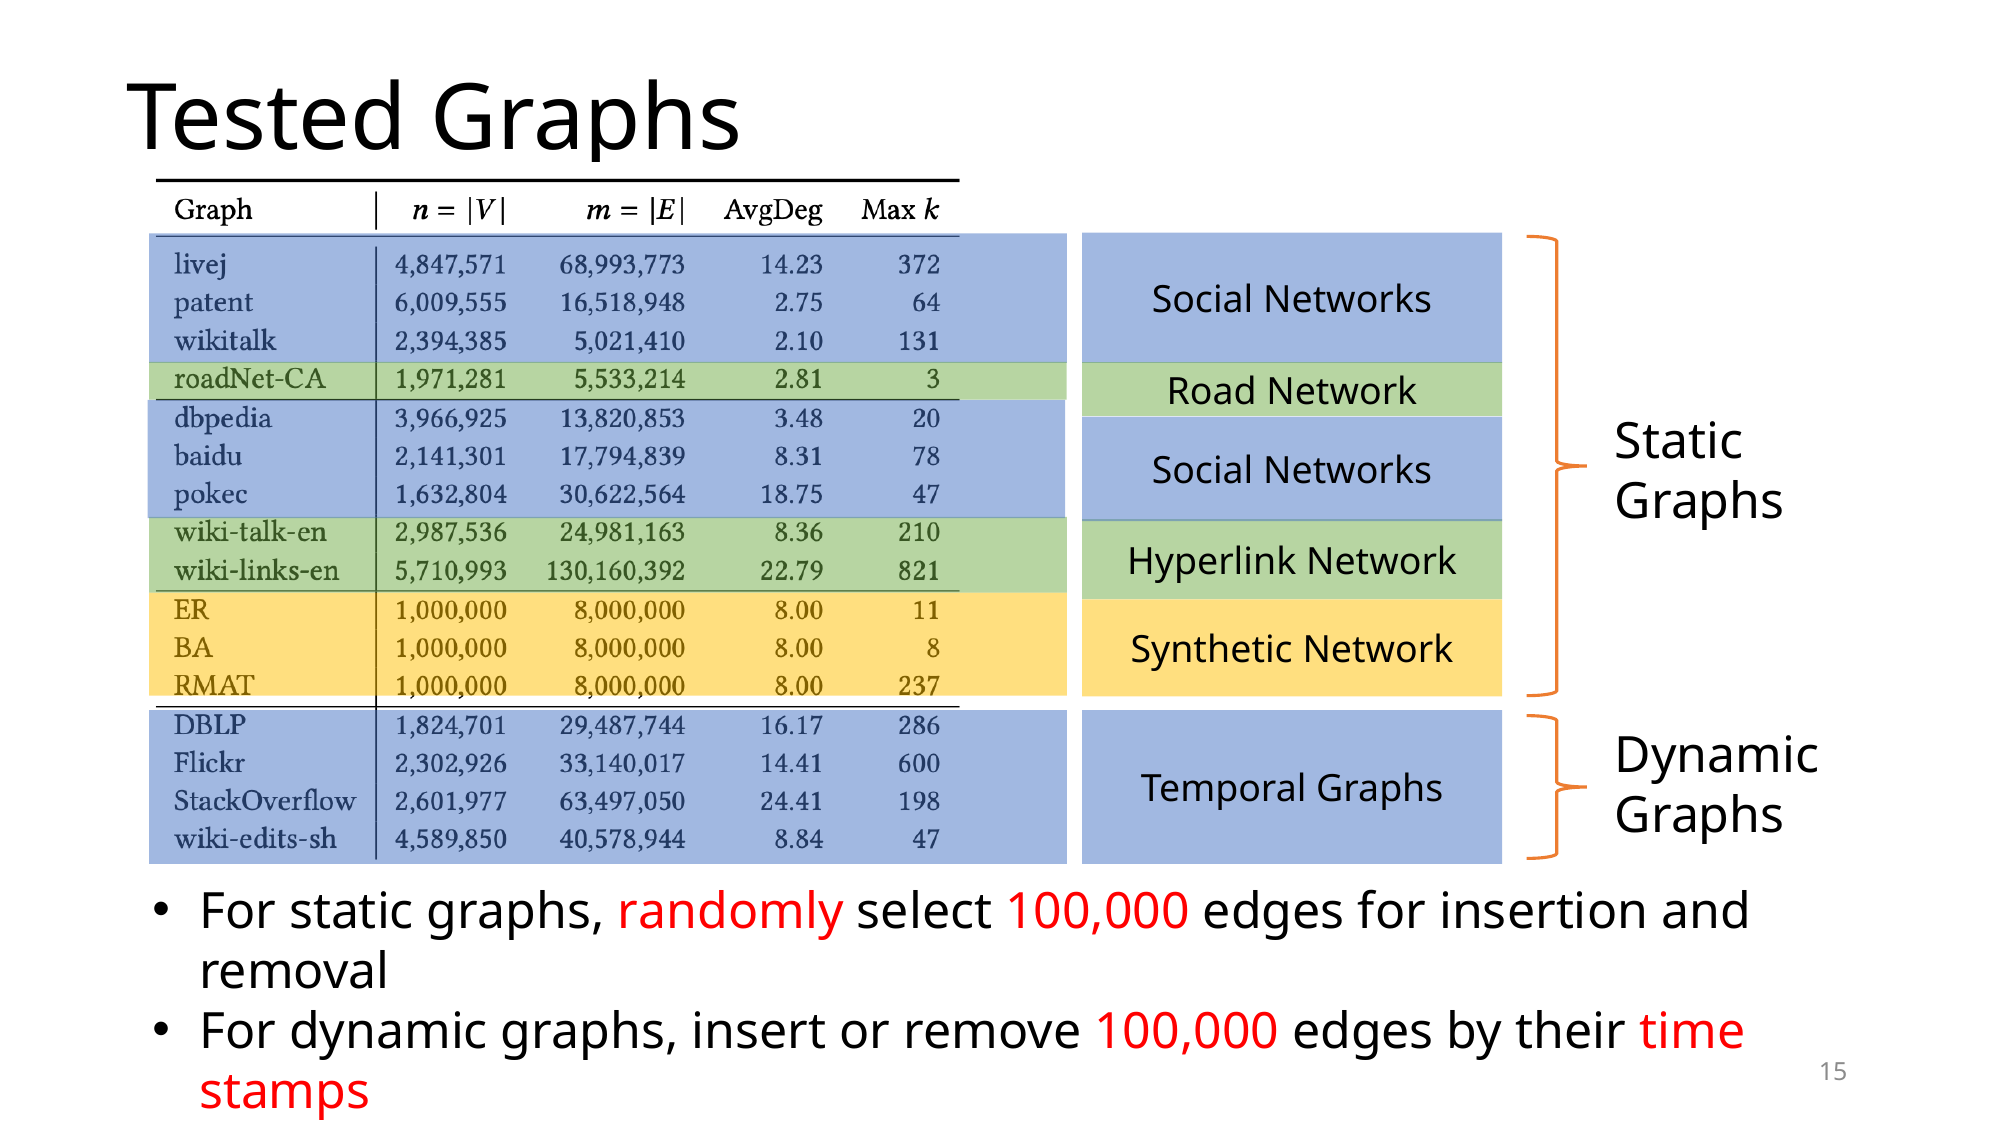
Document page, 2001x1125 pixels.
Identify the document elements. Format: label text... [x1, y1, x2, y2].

text_box [968, 400, 1066, 519]
text_box Social Networks [1082, 232, 1503, 362]
text_box Road Network [1082, 362, 1503, 416]
text_box [968, 516, 1067, 593]
title Tested Graphs [111, 11, 1836, 229]
text_box [968, 710, 1067, 864]
text_box [1526, 234, 1587, 698]
text_box [968, 593, 1067, 696]
text_box Temporal Graphs [1082, 710, 1503, 864]
text_box [968, 233, 1067, 361]
text_box Dynamic Graphs [1599, 715, 1836, 851]
text_box Synthetic Network [1082, 600, 1503, 697]
text_box Social Networks [1082, 416, 1503, 522]
text_box Hyperlink Network [1082, 522, 1503, 600]
text_box [968, 361, 1067, 400]
text_box Static Graphs [1599, 401, 1836, 536]
text_box For static graphs, randomly select 100,000 edges for insertion and removal For dynamic graphs, insert or remove 100,000 edges by their time stamps Evaluate the the accumulated running times [137, 870, 1915, 1125]
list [130, 162, 968, 864]
text_box [1526, 714, 1587, 860]
